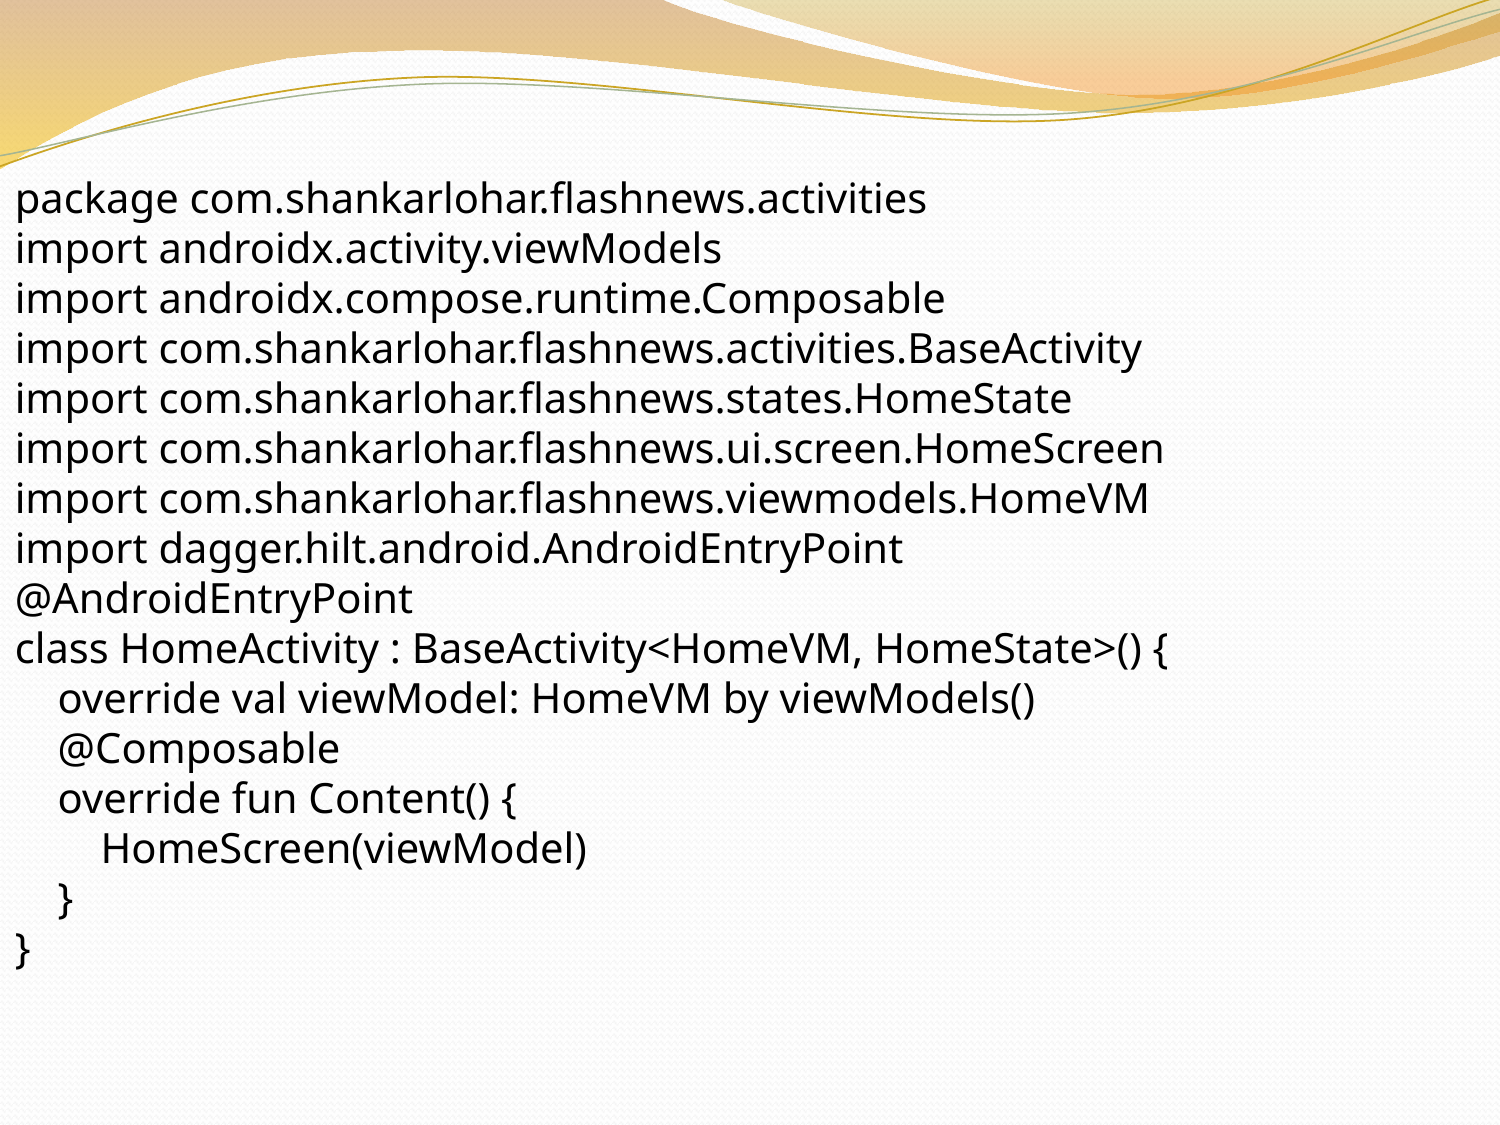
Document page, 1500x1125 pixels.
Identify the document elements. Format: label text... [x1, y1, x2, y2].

text_box package com.shankarlohar.flashnews.activities import androidx.activity.viewModels import androidx.compose.runtime.Composable import com.shankarlohar.flashnews.activities.BaseActivity import com.shankarlohar.flashnews.states.HomeState import com.shankarlohar.flashnews.ui.screen.HomeScreen import com.shankarlohar.flashnews.viewmodels.HomeVM import dagger.hilt.android.AndroidEntryPoint @AndroidEntryPoint class HomeActivity : BaseActivity<HomeVM, HomeState>() { override val viewModel: HomeVM by viewModels() @Composable override fun Content() { HomeScreen(viewModel) } } [0, 163, 1500, 980]
